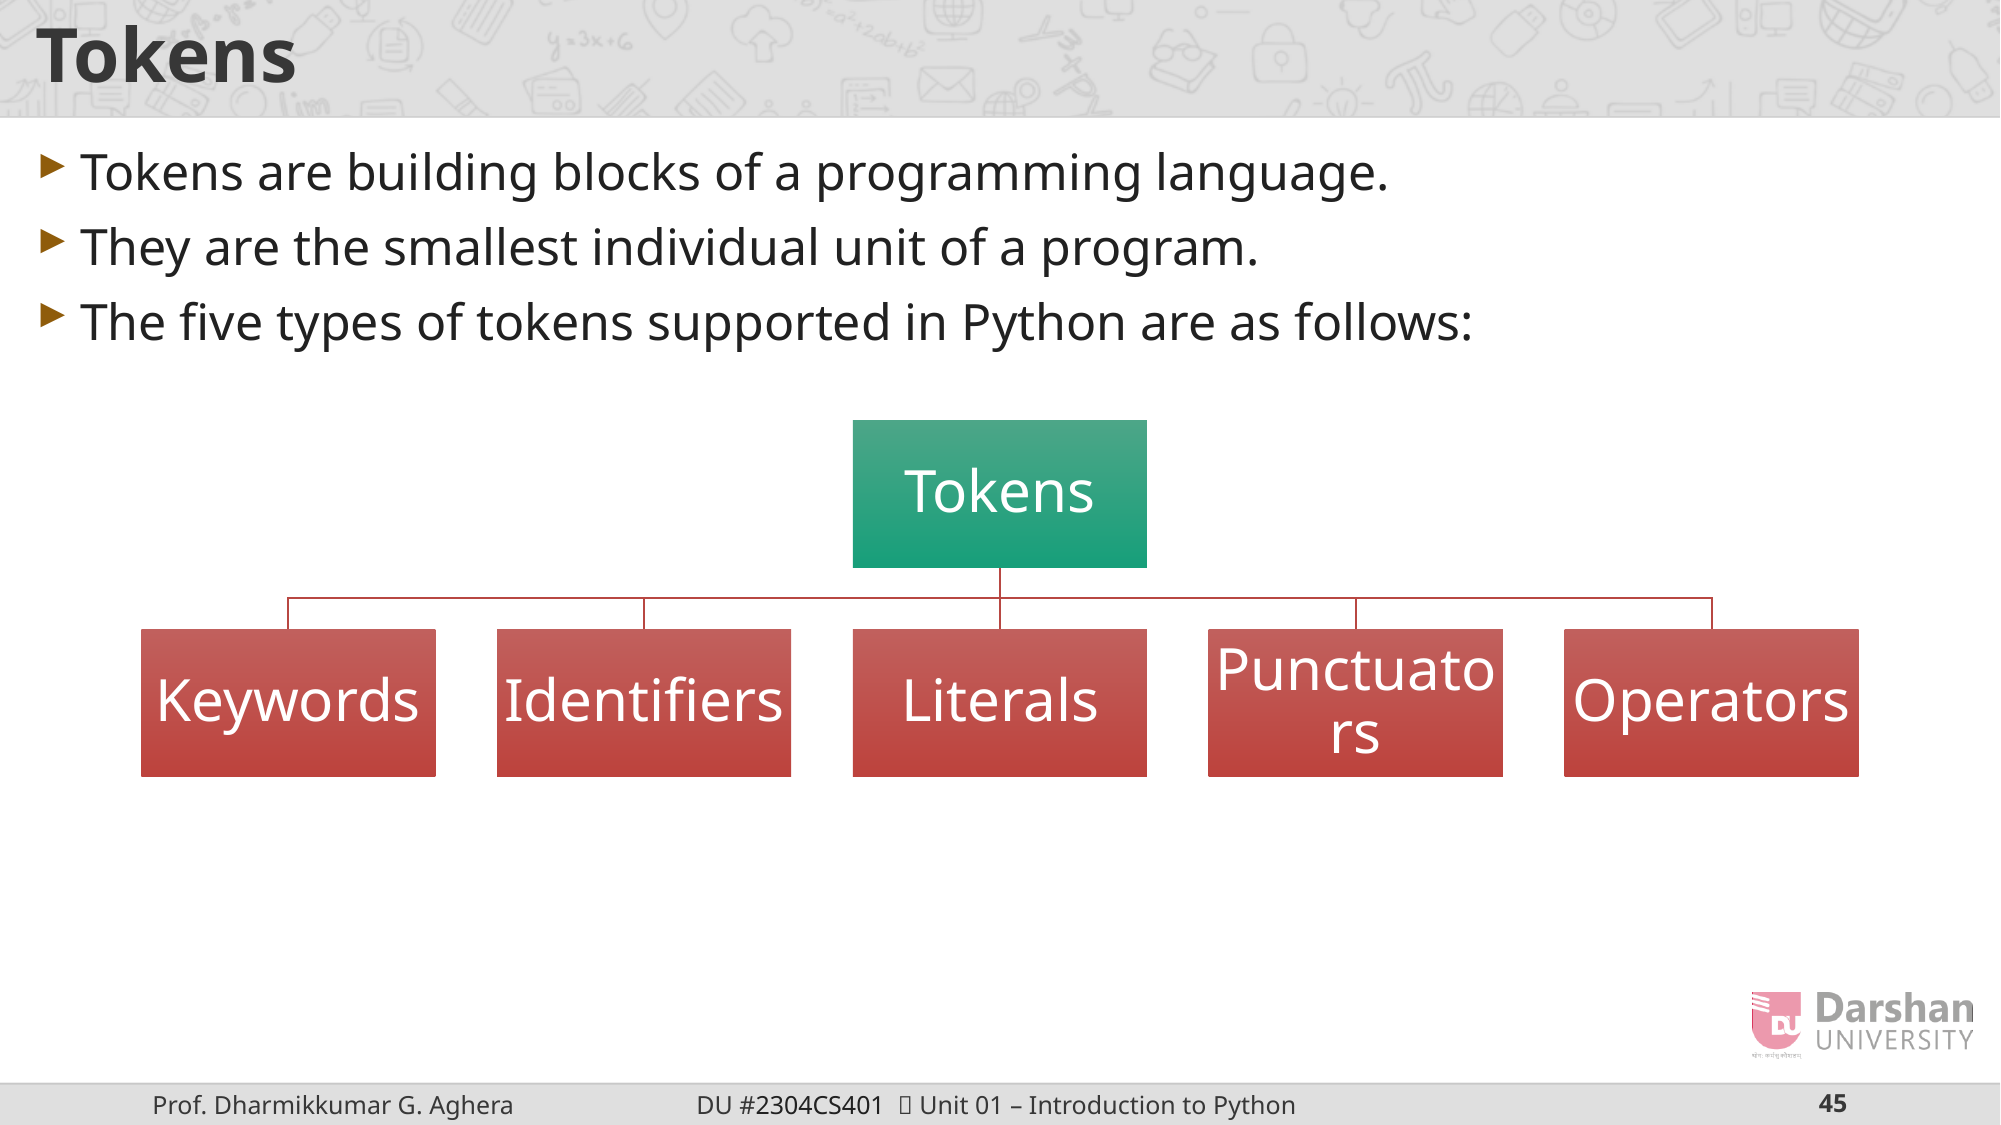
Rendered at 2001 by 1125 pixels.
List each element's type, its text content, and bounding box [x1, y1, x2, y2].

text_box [141, 311, 1859, 886]
list Tokens are building blocks of a programming language. They are the smallest individual unit of a program. The five types of tokens supported in Python are as follows: [21, 139, 1979, 1057]
title Tokens [0, 0, 2000, 117]
